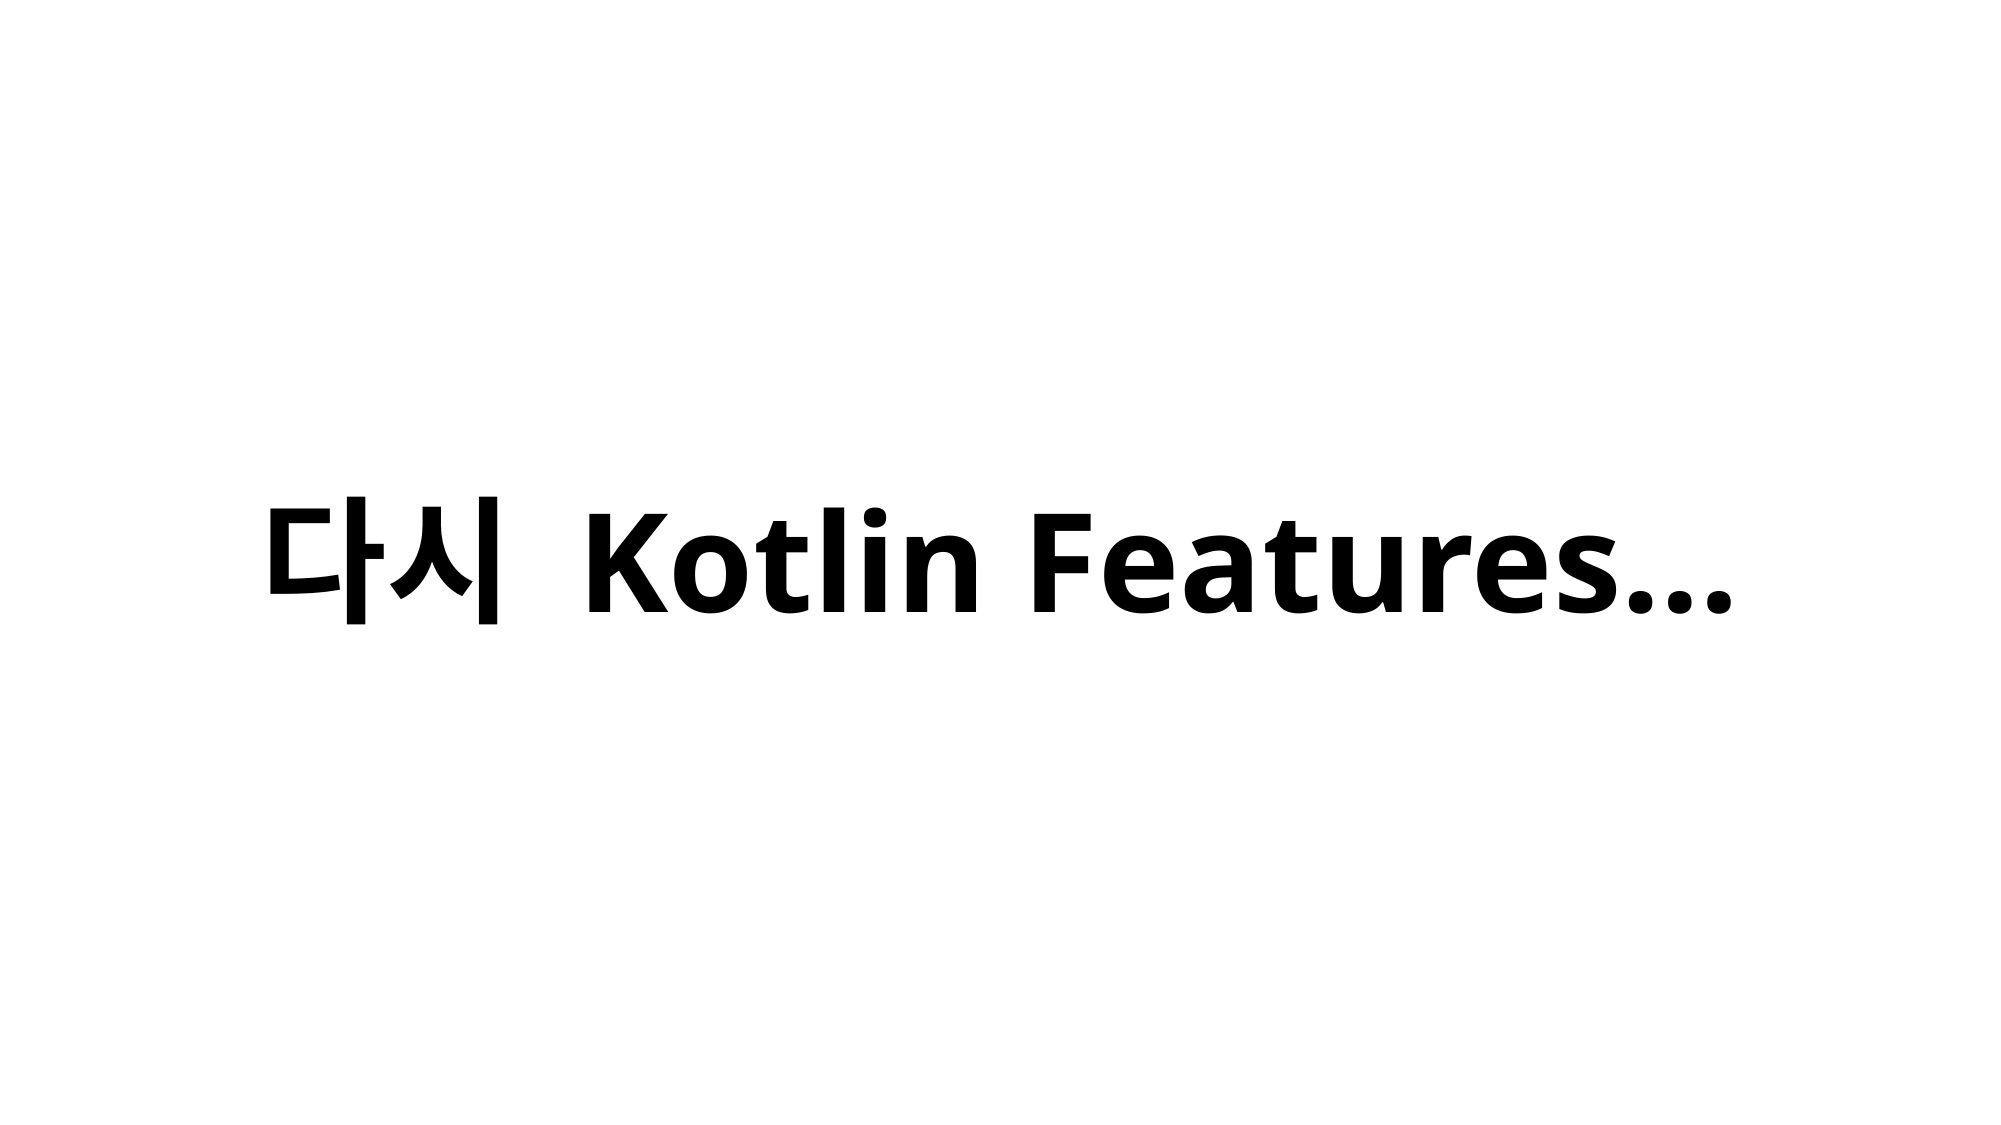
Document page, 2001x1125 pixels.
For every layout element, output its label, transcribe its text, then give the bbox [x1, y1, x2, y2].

text_box 다시 Kotlin Features… [252, 467, 1748, 648]
